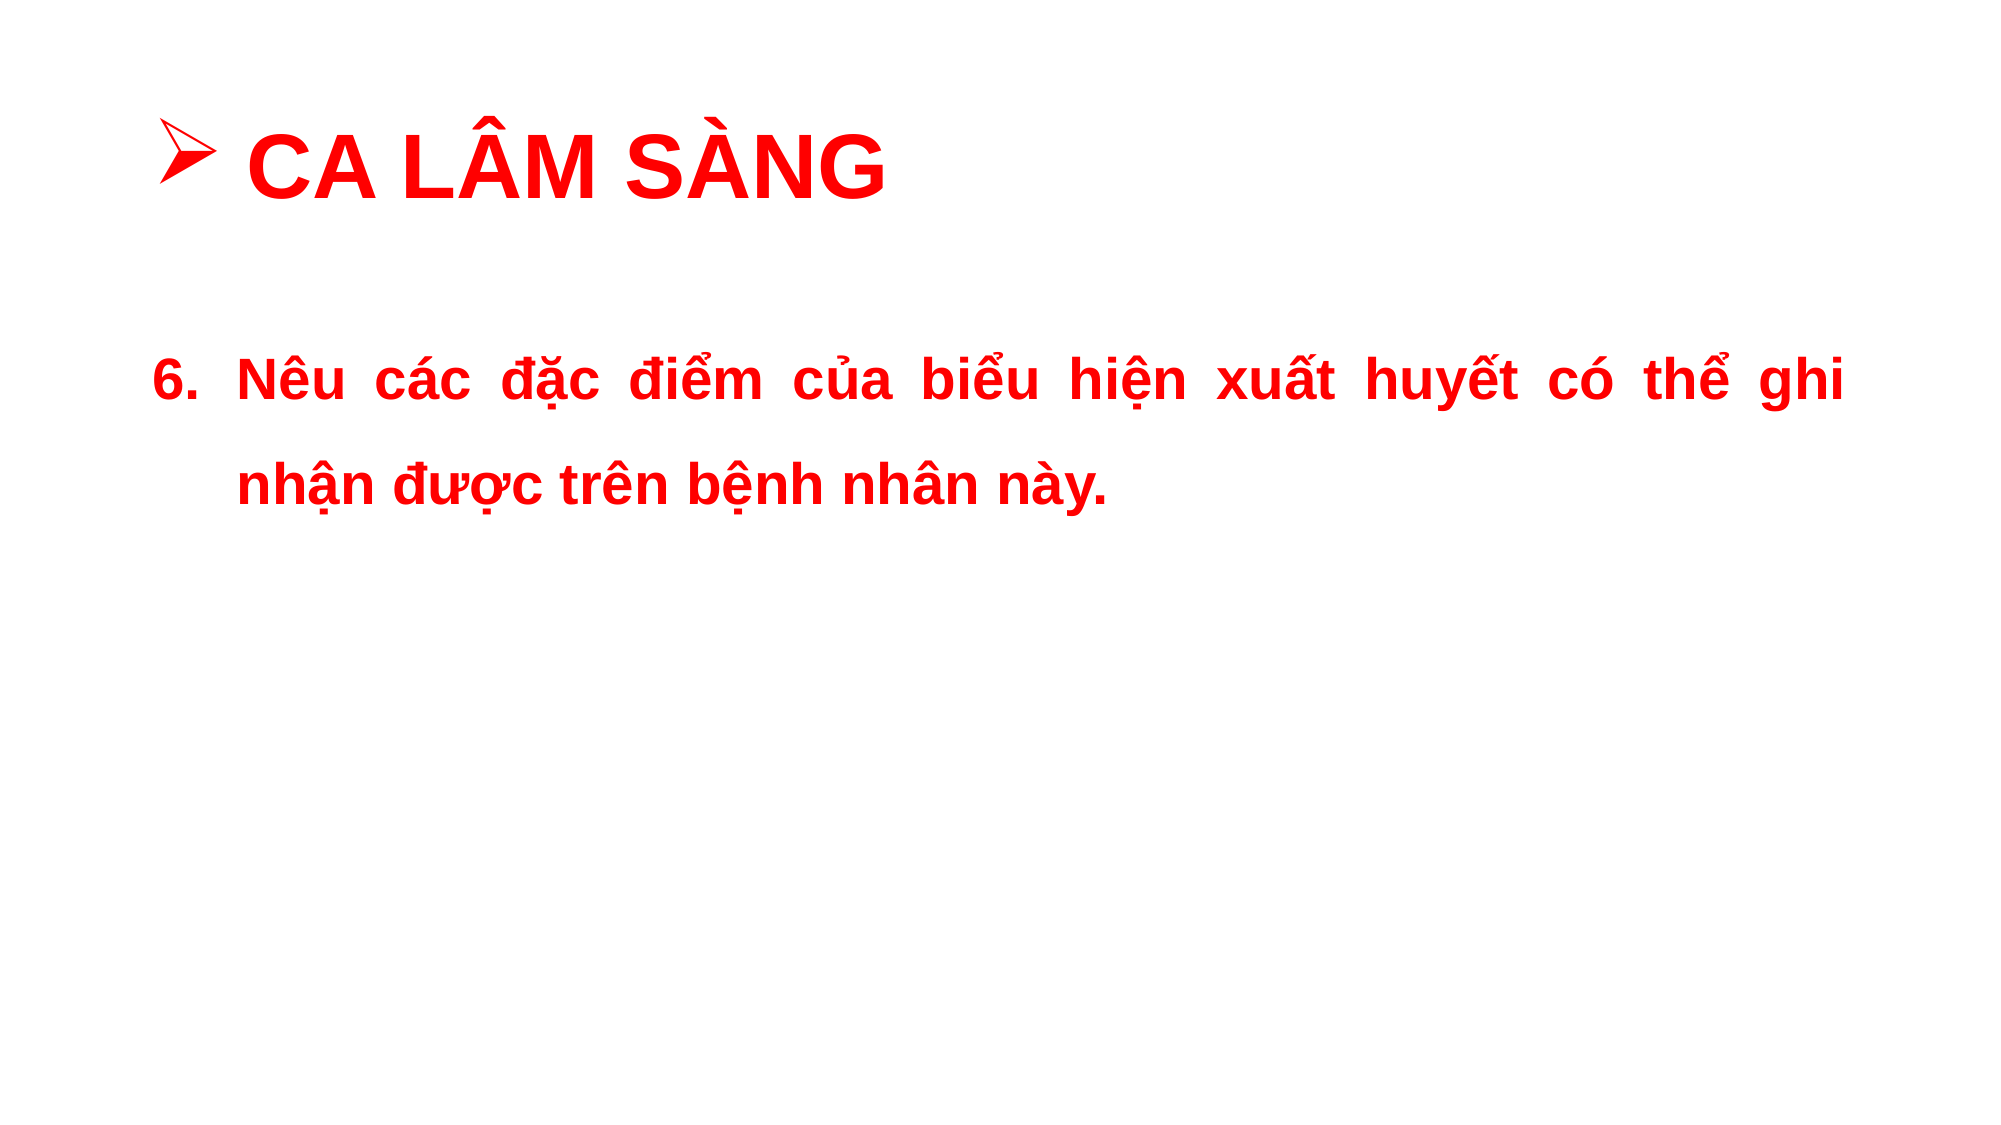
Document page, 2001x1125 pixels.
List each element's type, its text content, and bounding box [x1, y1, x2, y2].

title CA LÂM SÀNG [137, 59, 1863, 278]
list Nêu các đặc điểm của biểu hiện xuất huyết có thể ghi nhận được trên bệnh nhân này. [137, 299, 1863, 1014]
